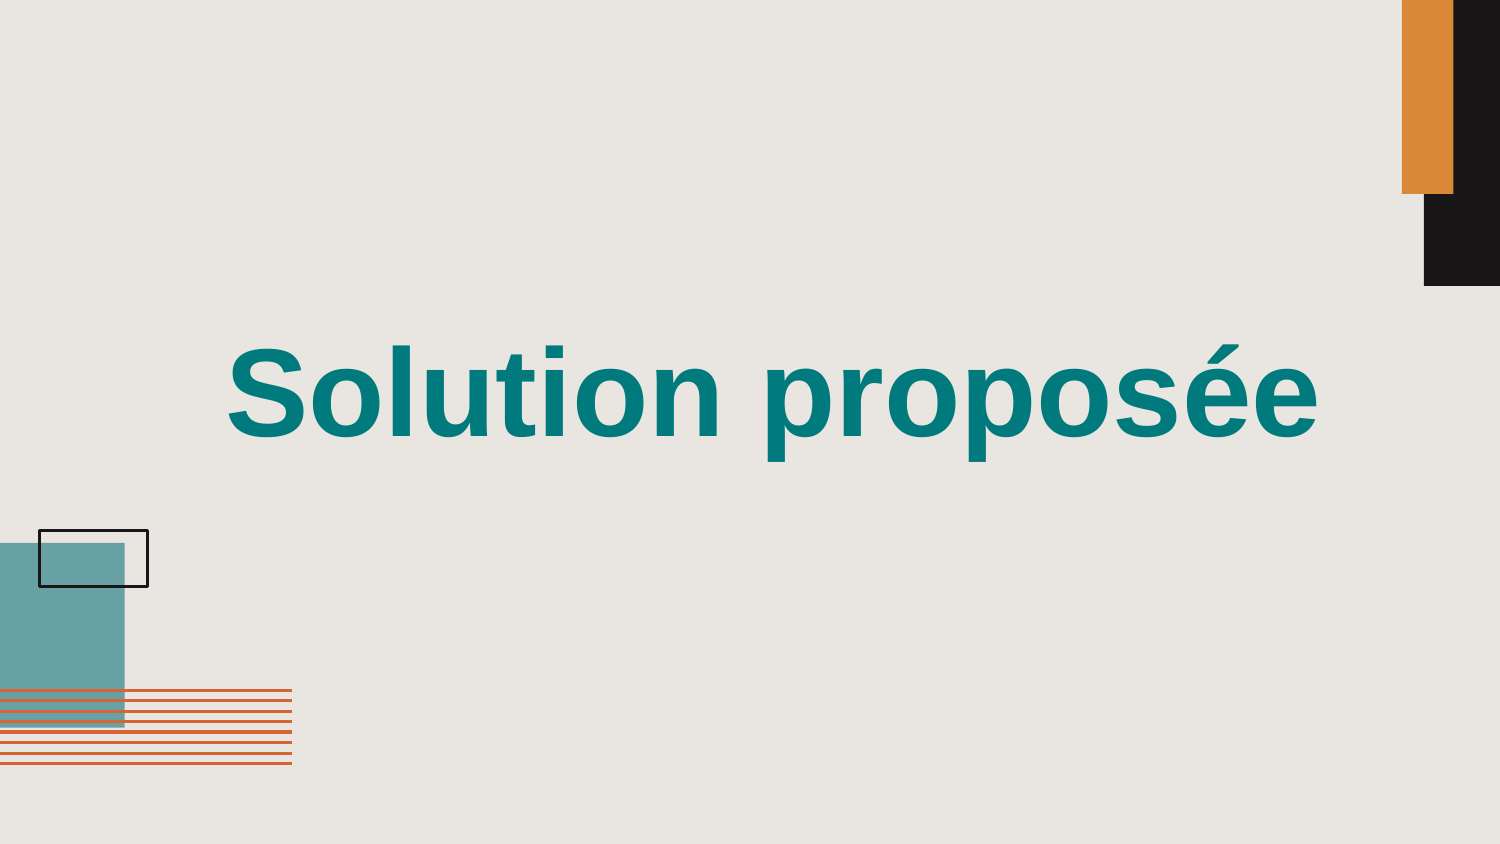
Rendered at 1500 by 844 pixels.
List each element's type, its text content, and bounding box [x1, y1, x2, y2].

text_box Solution proposée [159, 303, 1388, 529]
